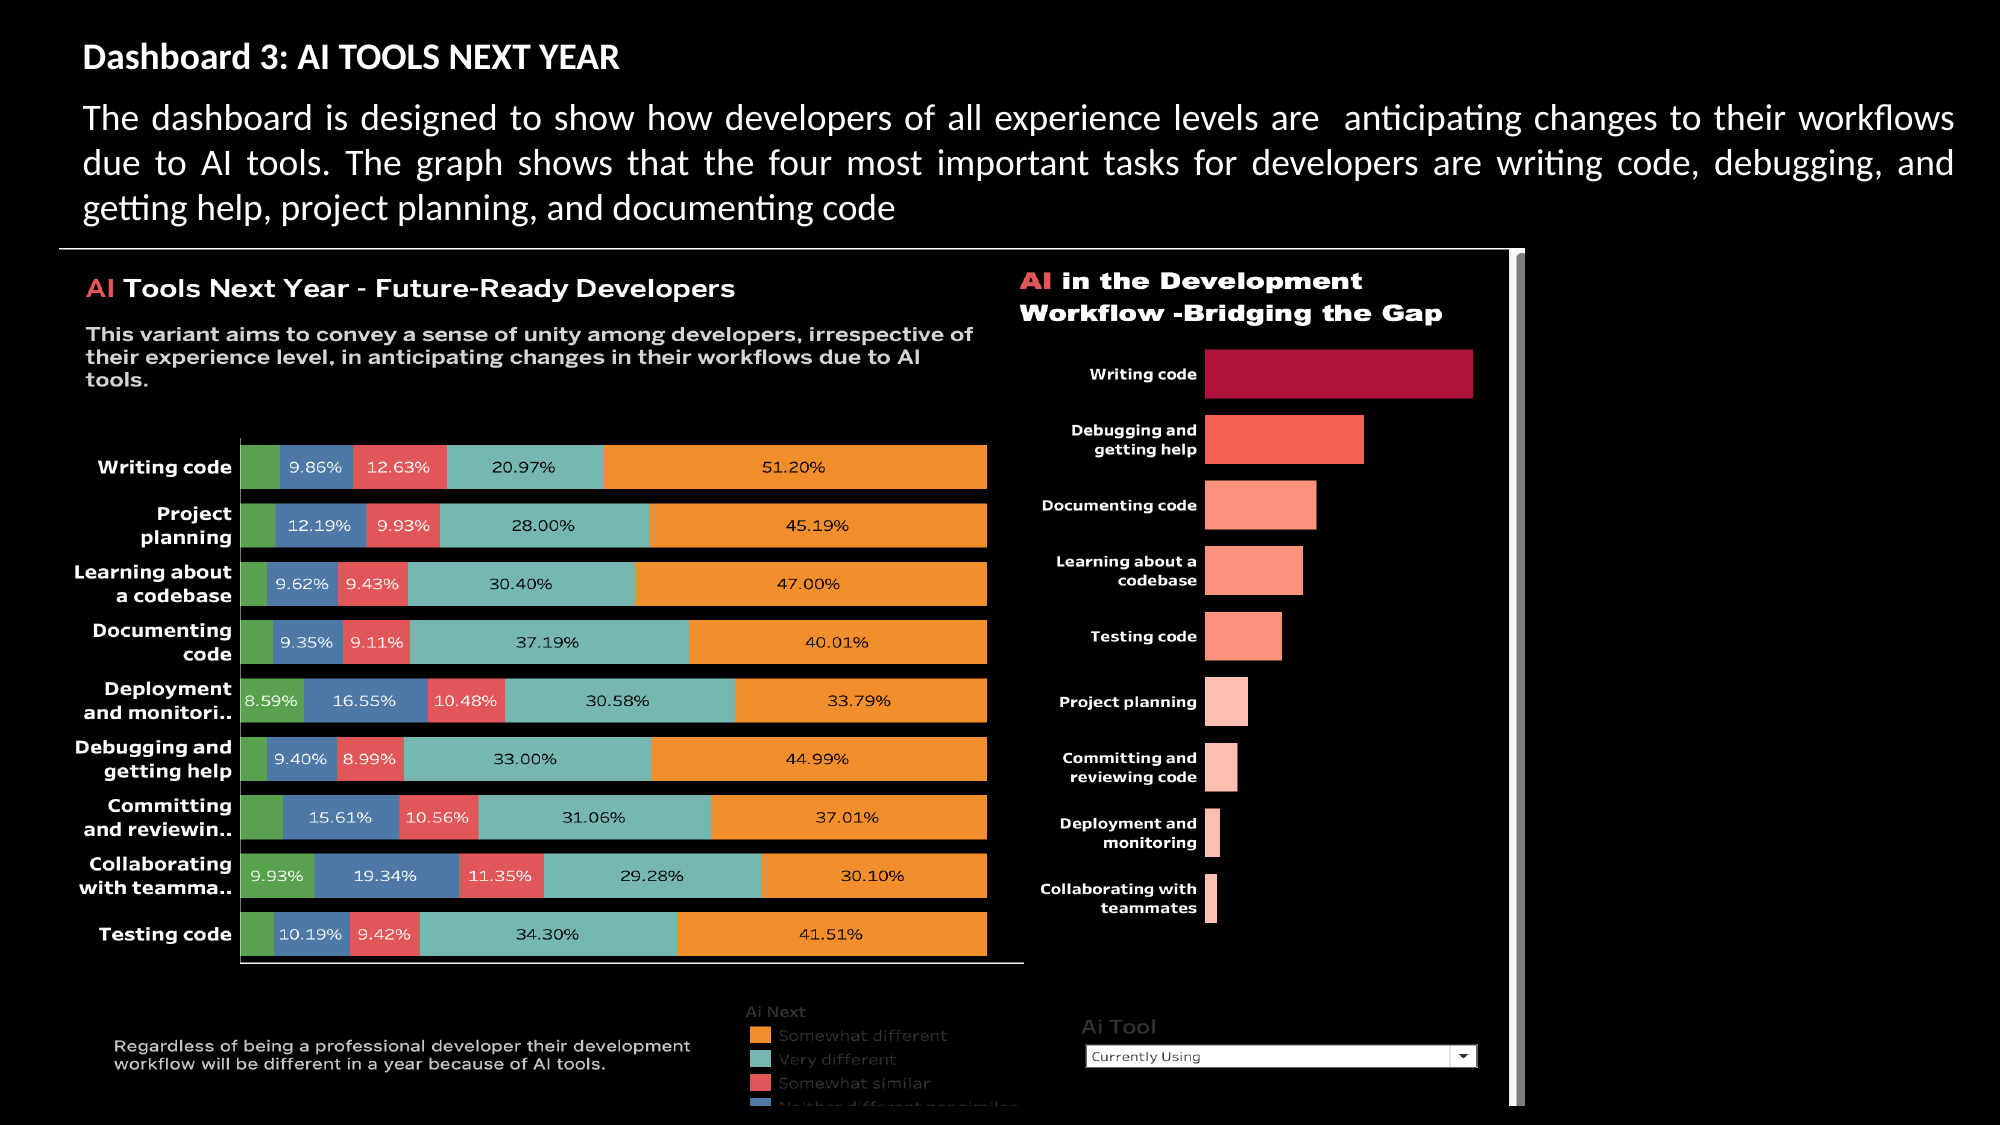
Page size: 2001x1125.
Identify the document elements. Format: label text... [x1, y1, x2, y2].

picture [59, 248, 1525, 1106]
text_box Dashboard 3: AI TOOLS NEXT YEAR The dashboard is designed to show how developers of all experience levels are anticipating changes to their workflows due to AI tools. The graph shows that the four most important tasks for developers are writing code, debugging, and getting help, project planning, and documenting code [30, 24, 1973, 236]
